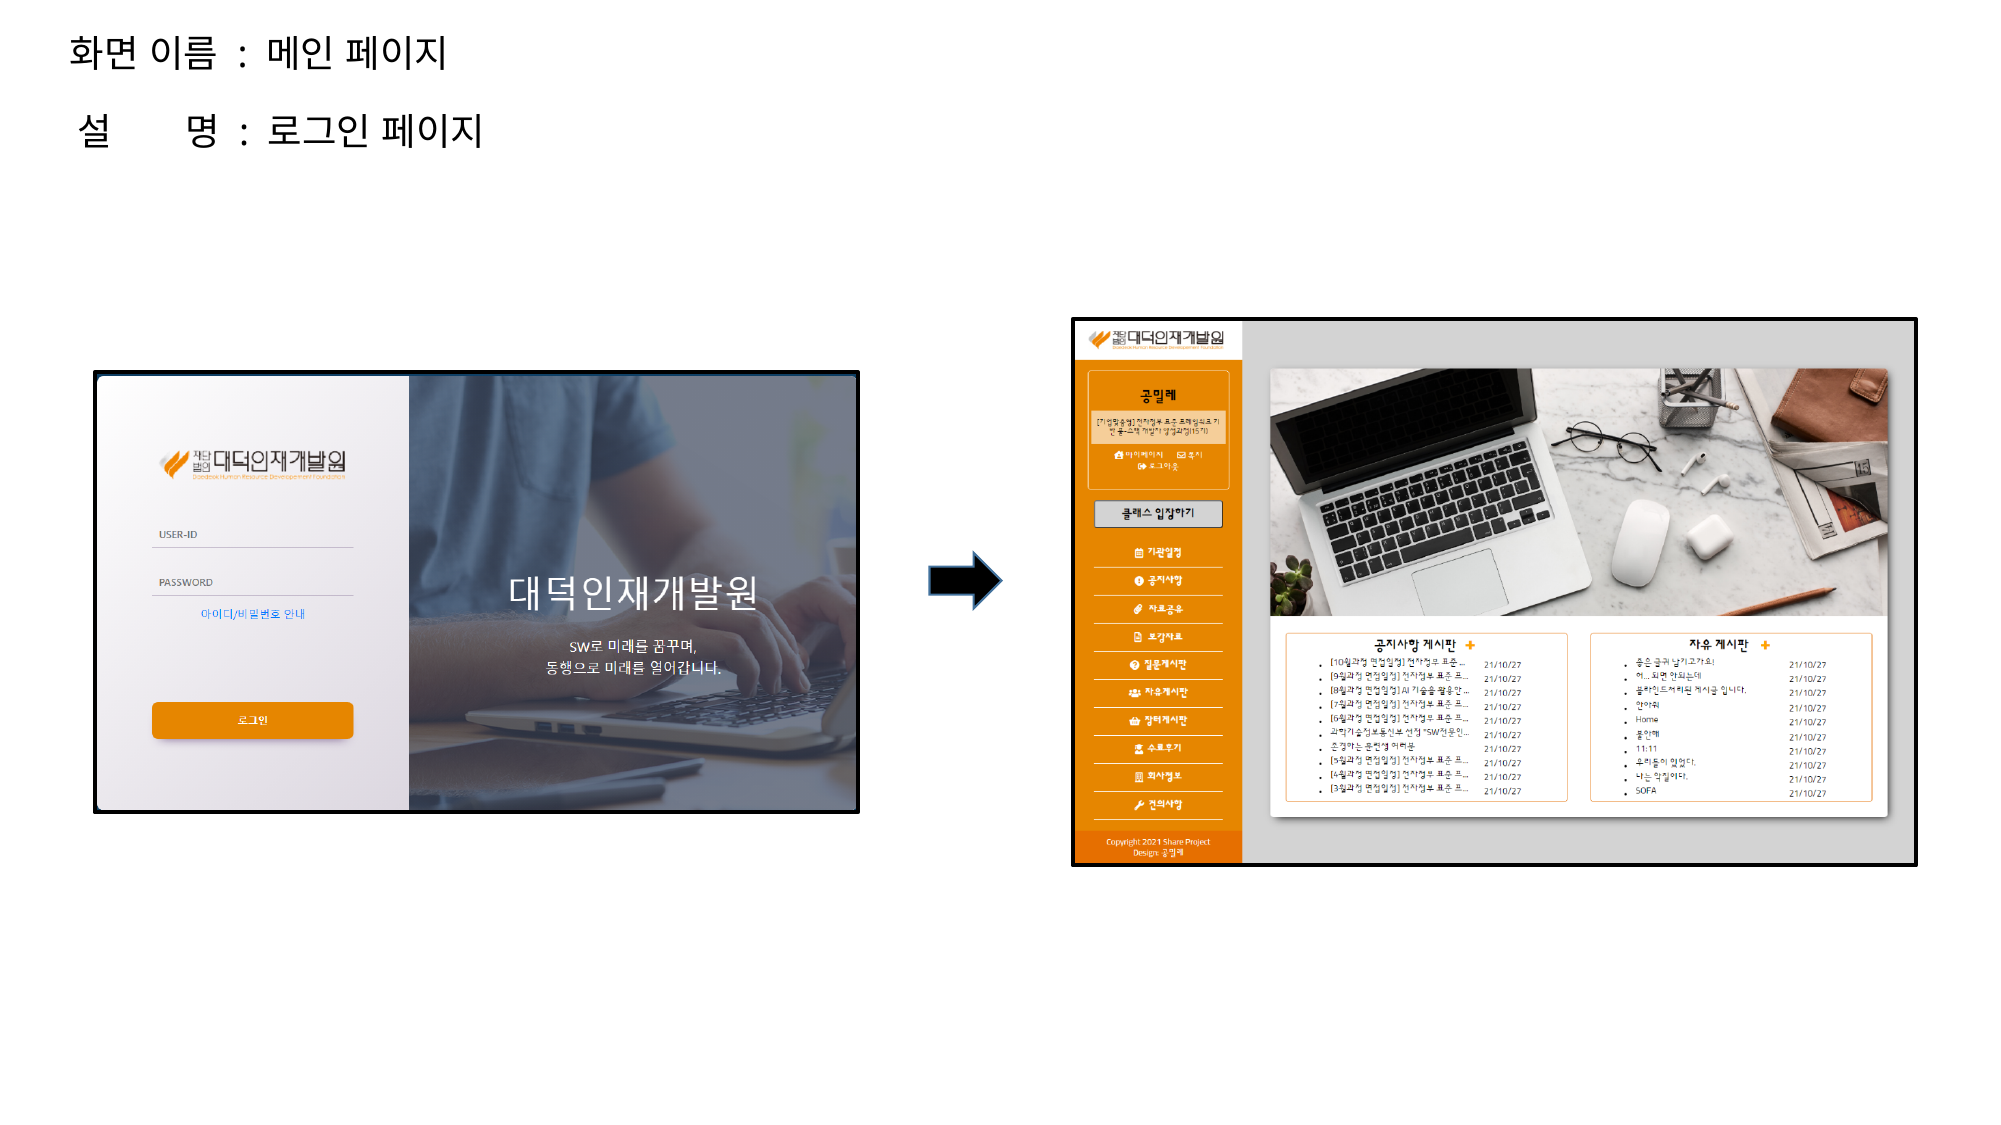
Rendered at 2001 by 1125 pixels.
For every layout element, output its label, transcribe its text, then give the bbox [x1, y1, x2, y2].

picture [1074, 321, 1914, 864]
text_box 설 명 : 로그인 페이지 [62, 100, 501, 161]
text_box 화면 이름 : 메인 페이지 [55, 23, 465, 83]
text_box [928, 550, 1004, 611]
picture [96, 374, 857, 811]
